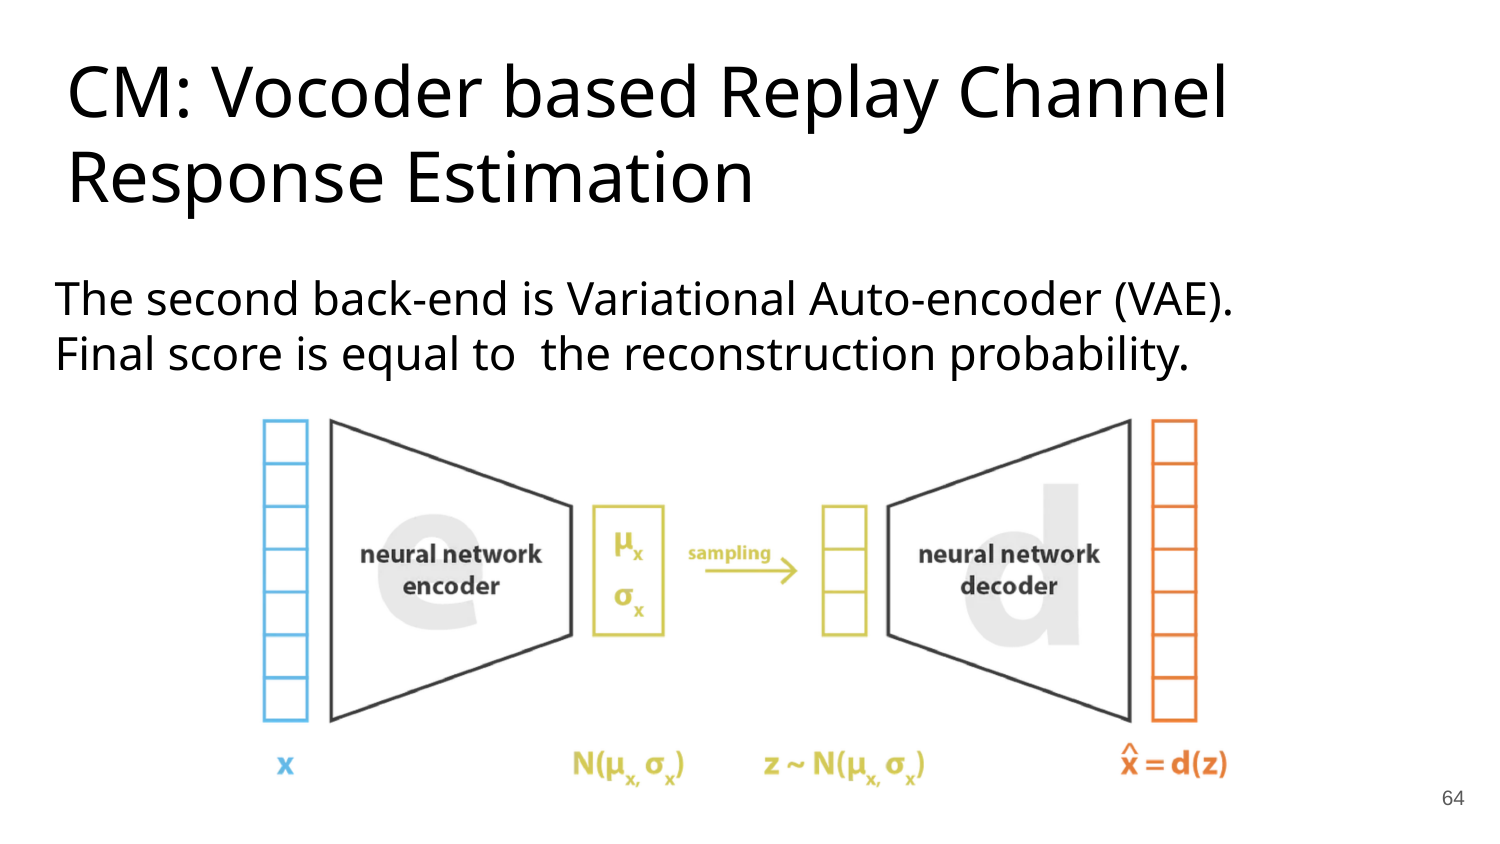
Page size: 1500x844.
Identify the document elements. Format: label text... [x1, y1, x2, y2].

text_box The second back-end is Variational Auto-encoder (VAE). Final score is equal to the reconstruction probability. [39, 254, 1412, 510]
slide_number ‹#› [1389, 764, 1480, 830]
picture [254, 388, 1246, 830]
title CM: Vocoder based Replay Channel Response Estimation [51, 32, 1449, 232]
